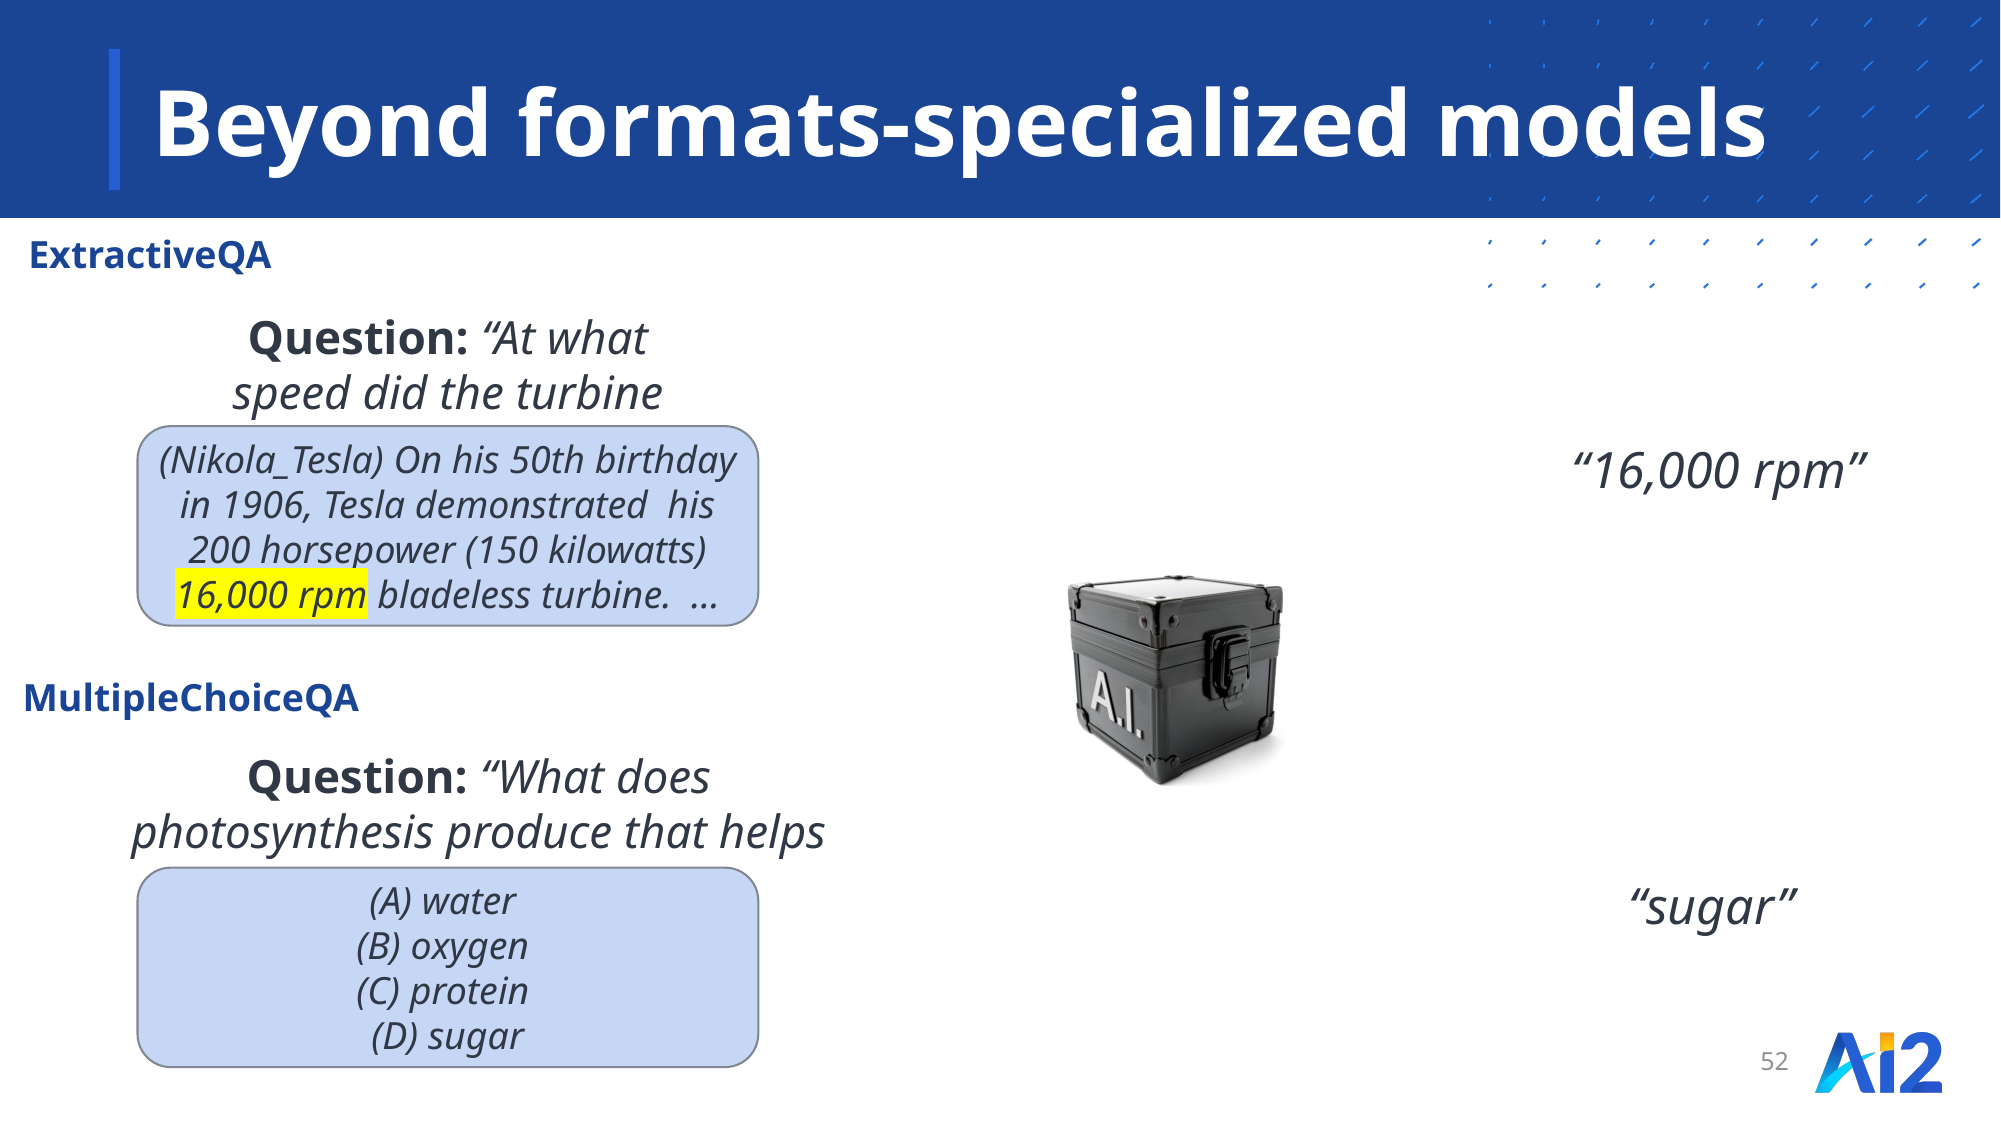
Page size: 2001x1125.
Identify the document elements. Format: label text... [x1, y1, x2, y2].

text_box “sugar” [1549, 867, 1873, 942]
title Beyond formats-specialized models [137, 47, 1863, 206]
slide_number 52 [1716, 1032, 1804, 1093]
text_box Question: “What does photosynthesis produce that helps plants grow?” [103, 740, 855, 920]
text_box “16,000 rpm” [1556, 431, 1880, 506]
text_box (Nikola_Tesla) On his 50th birthday in 1906, Tesla demonstrated his 200 horsepower (150 kilowatts) 16,000 rpm bladeless turbine. … [136, 425, 760, 627]
picture [1815, 1032, 1942, 1093]
picture [1487, 0, 2000, 289]
text_box ExtractiveQA [13, 223, 287, 284]
picture [1034, 556, 1332, 788]
text_box Question: “At what speed did the turbine operate?” [170, 301, 726, 425]
text_box MultipleChoiceQA [7, 666, 375, 727]
text_box (A) water (B) oxygen (C) protein (D) sugar [136, 866, 760, 1069]
